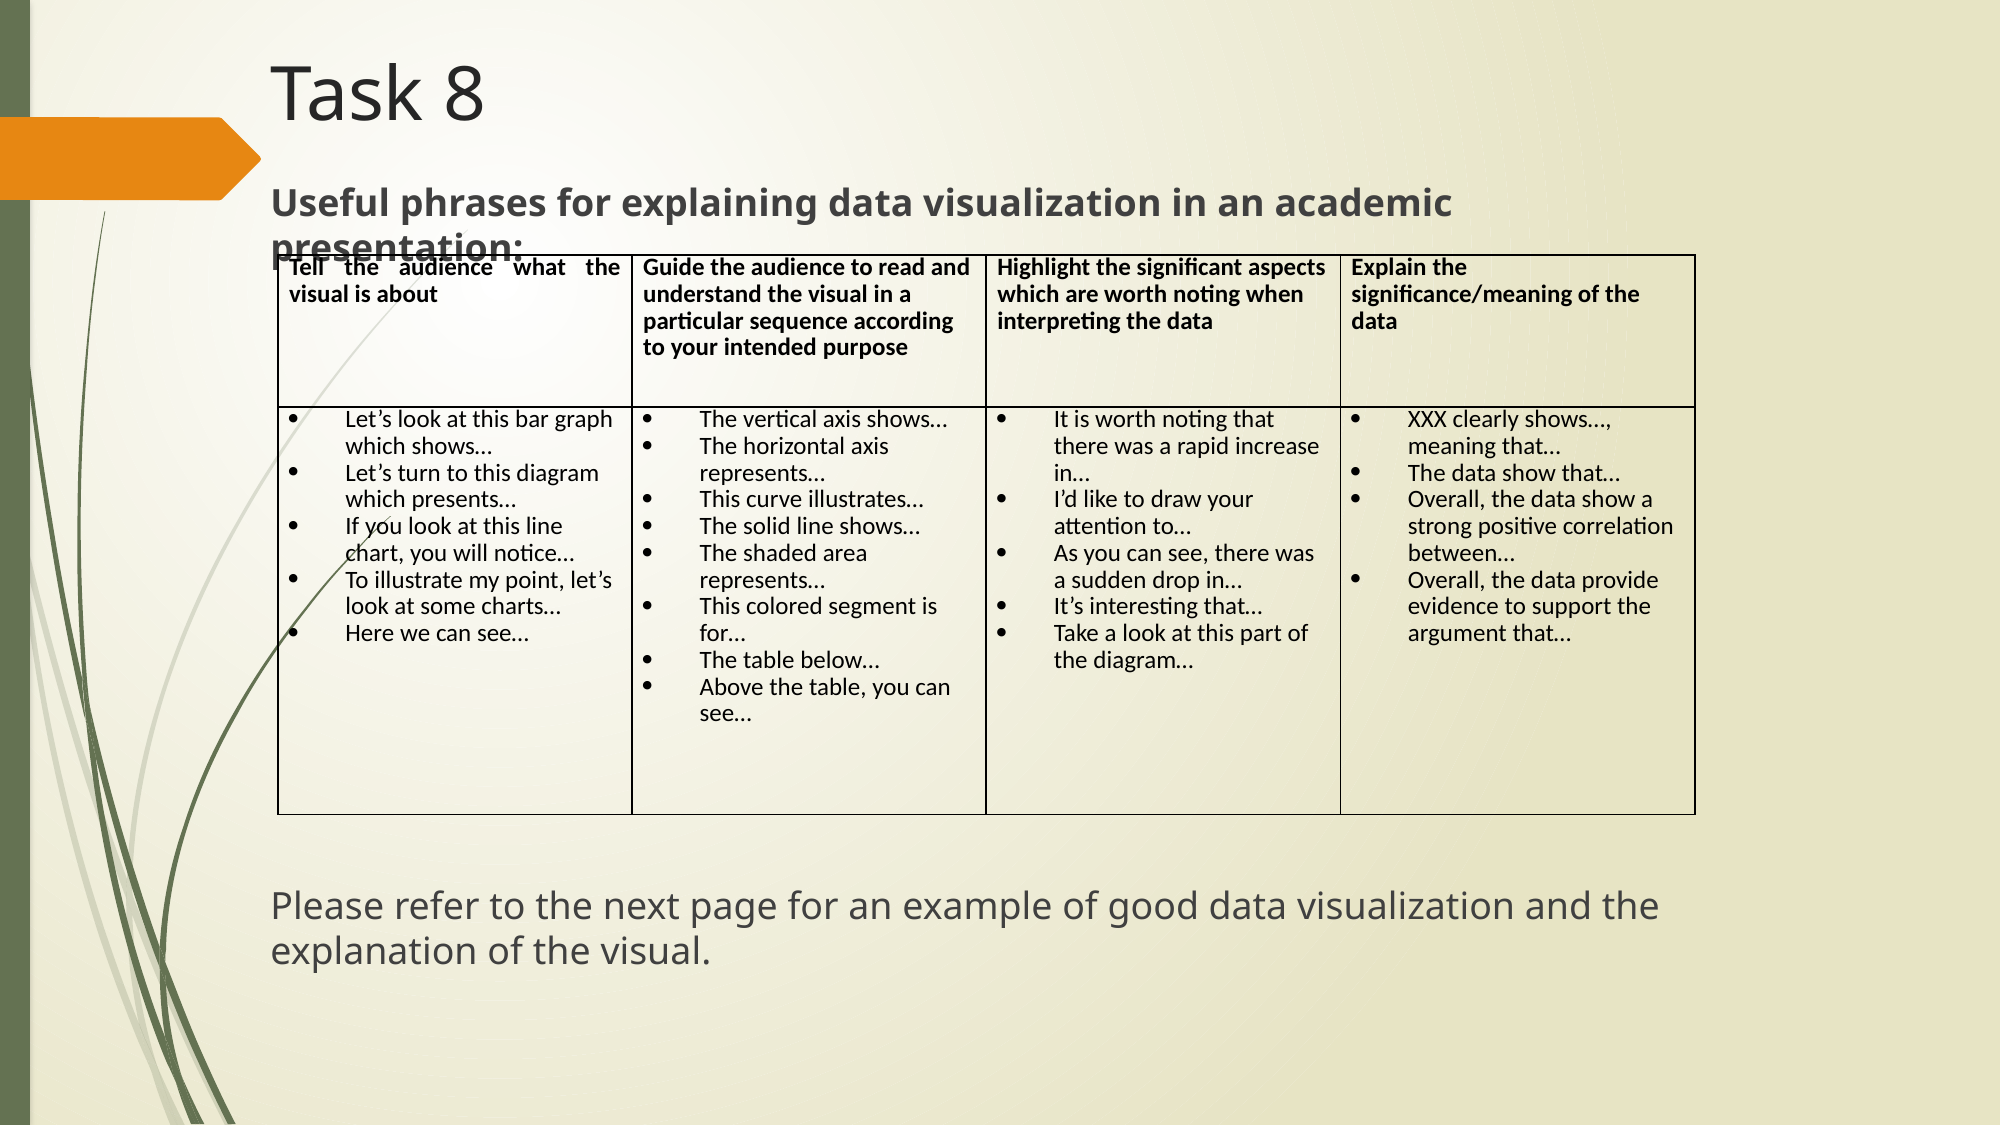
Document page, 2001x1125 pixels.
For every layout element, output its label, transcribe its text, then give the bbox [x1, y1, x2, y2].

table_cell The vertical axis shows… The horizontal axis represents… This curve illustrates… The solid line shows… The shaded area represents… This colored segment is for… The table below… Above the table, you can see… [633, 408, 985, 814]
title Task 8 [255, 37, 1718, 171]
table_cell It is worth noting that there was a rapid increase in… I’d like to draw your attention to… As you can see, there was a sudden drop in… It’s interesting that… Take a look at this part of the diagram… [987, 408, 1340, 814]
table_header Explain the significance/meaning of the data [1341, 256, 1694, 406]
list Useful phrases for explaining data visualization in an academic presentation: Please refer to the next page for an example of good data visualization and the explanation of the visual. [255, 171, 1718, 1056]
table_header Tell the audience what the visual is about [279, 256, 631, 406]
table_header Guide the audience to read and understand the visual in a particular sequence according to your intended purpose [633, 256, 985, 406]
table_header Highlight the significant aspects which are worth noting when interpreting the data [987, 256, 1340, 406]
table_cell XXX clearly shows…, meaning that… The data show that… Overall, the data show a strong positive correlation between… Overall, the data provide evidence to support the argument that… [1341, 408, 1694, 814]
table_cell Let’s look at this bar graph which shows… Let’s turn to this diagram which presents… If you look at this line chart, you will notice… To illustrate my point, let’s look at some charts… Here we can see… [279, 408, 631, 814]
